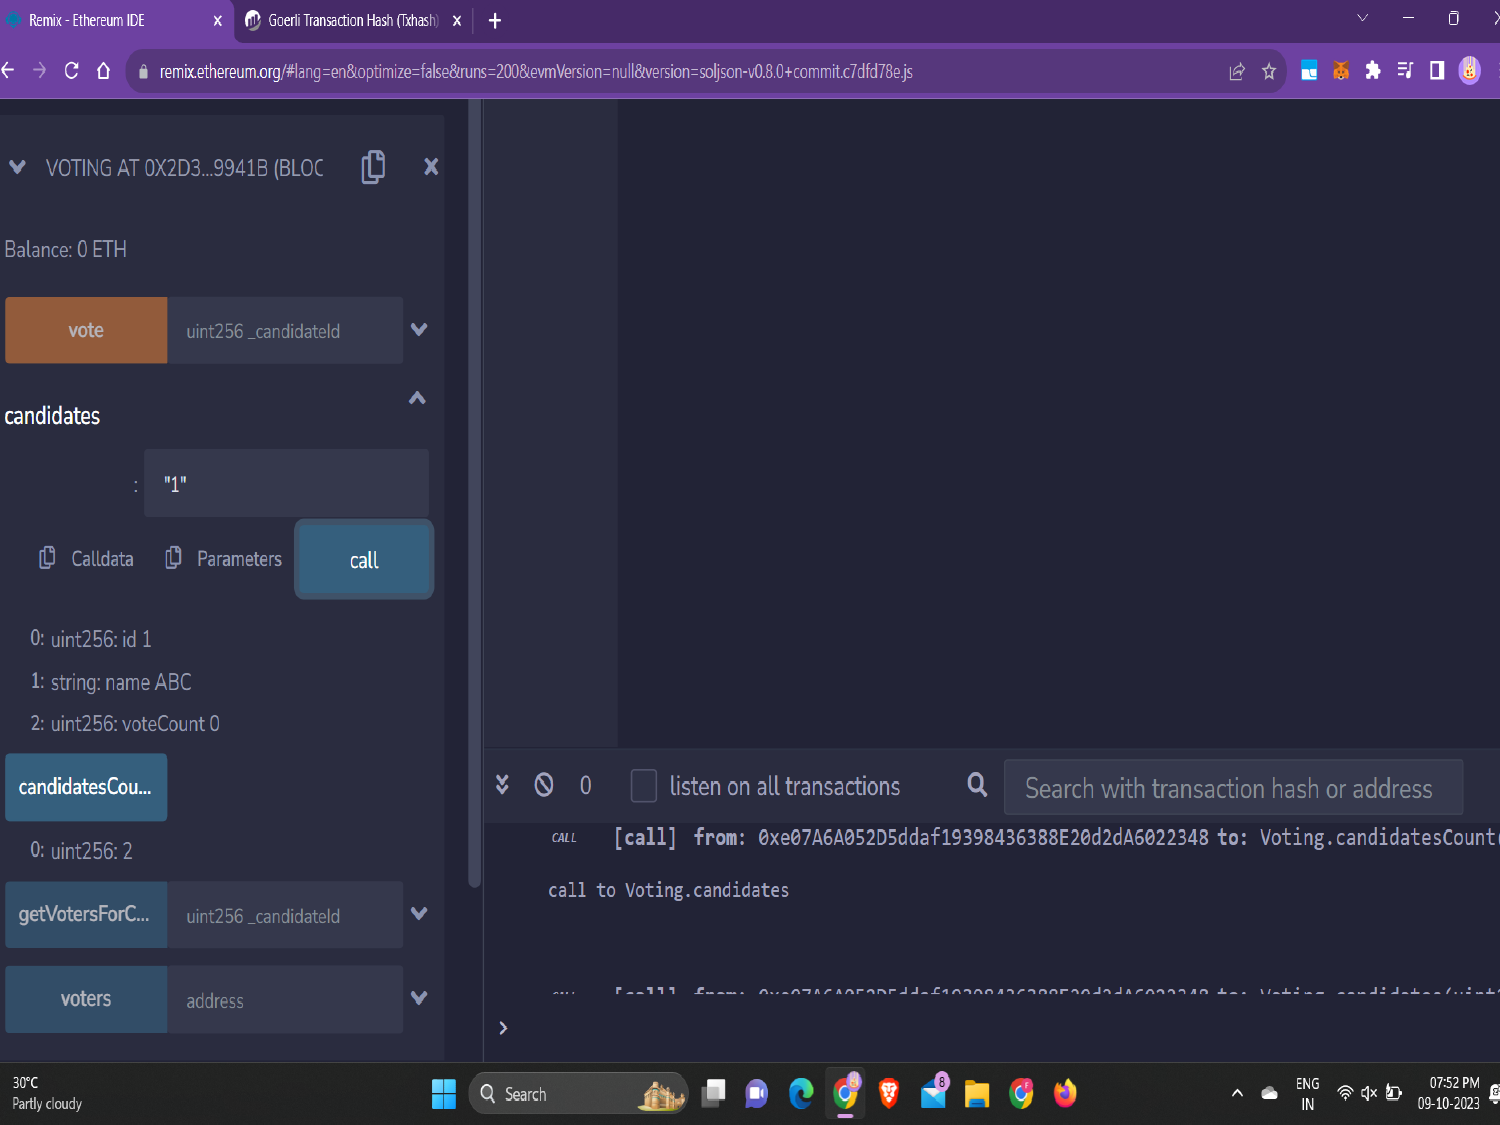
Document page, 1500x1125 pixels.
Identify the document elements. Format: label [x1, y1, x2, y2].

list [0, 0, 1500, 1125]
